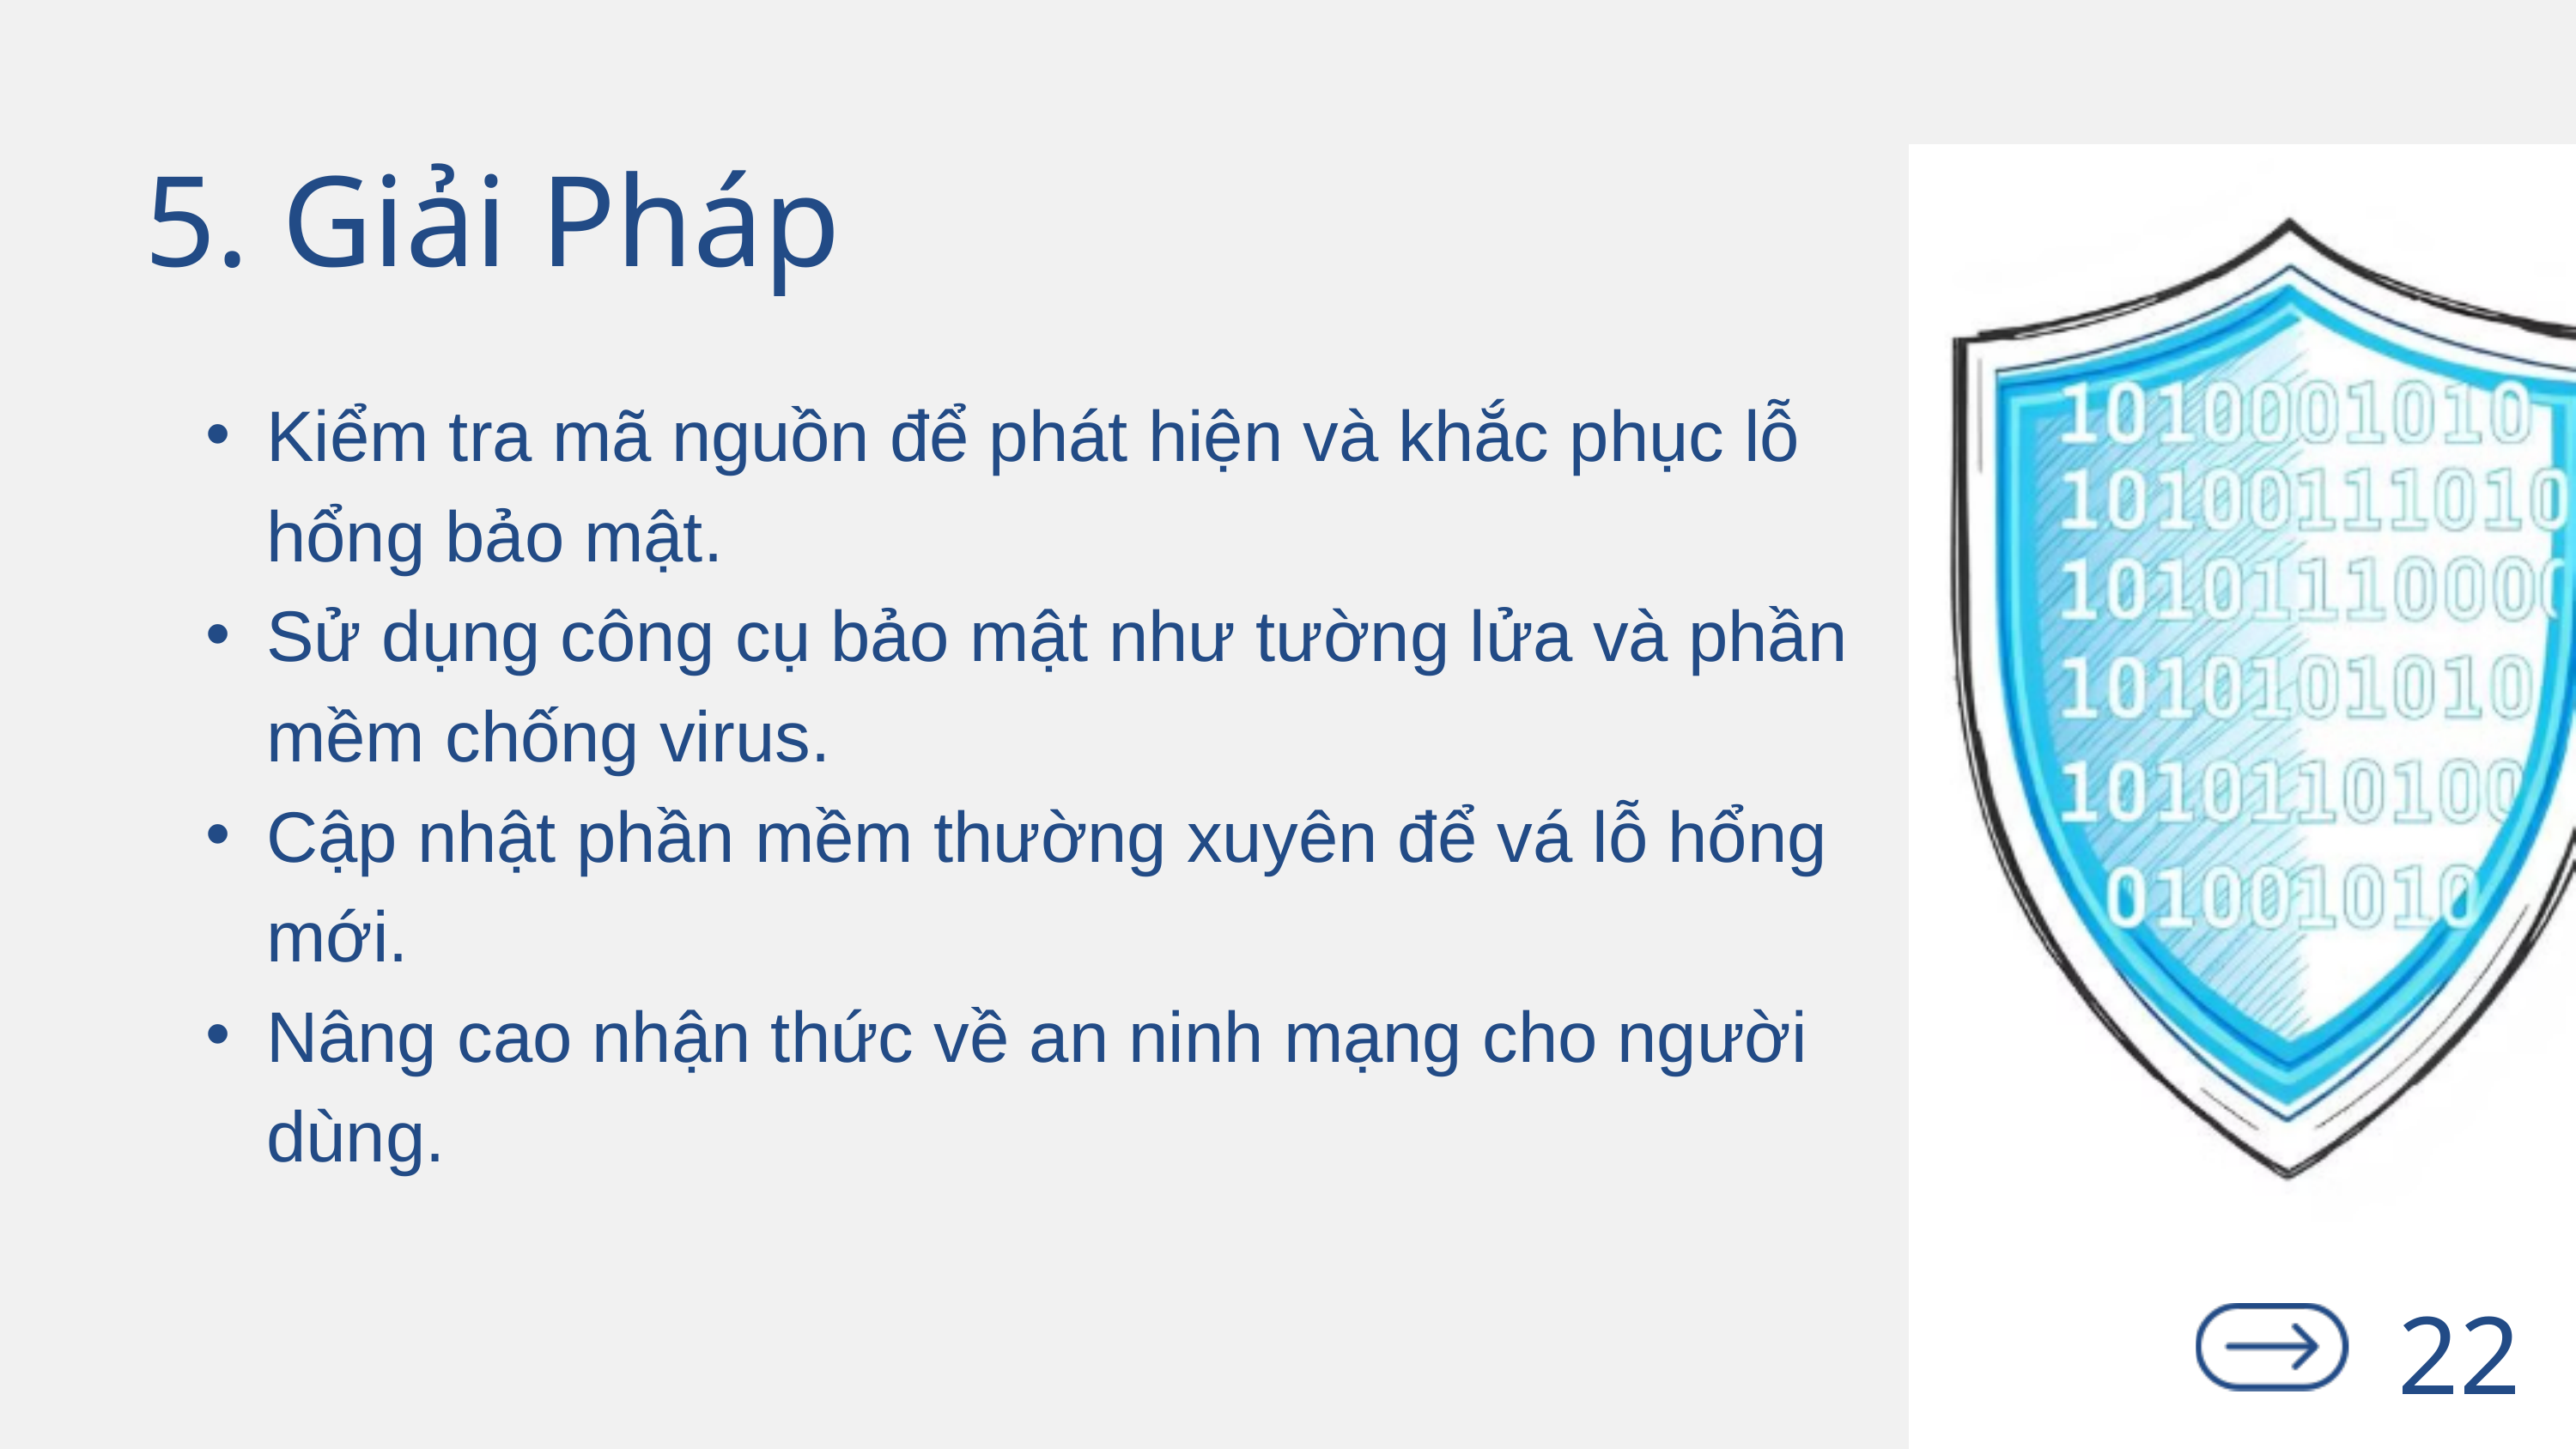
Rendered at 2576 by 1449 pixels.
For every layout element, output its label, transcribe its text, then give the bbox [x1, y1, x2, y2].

text_box [2196, 1303, 2349, 1391]
text_box [1909, 144, 2576, 1449]
text_box Kiểm tra mã nguồn để phát hiện và khắc phục lỗ hổng bảo mật. Sử dụng công cụ bảo mật như tường lửa và phần mềm chống virus. Cập nhật phần mềm thường xuyên để vá lỗ hổng mới. Nâng cao nhận thức về an ninh mạng cho người dùng. [144, 375, 1855, 1177]
text_box 5. Giải Pháp [144, 153, 1610, 293]
text_box 22 [2378, 1265, 2542, 1416]
